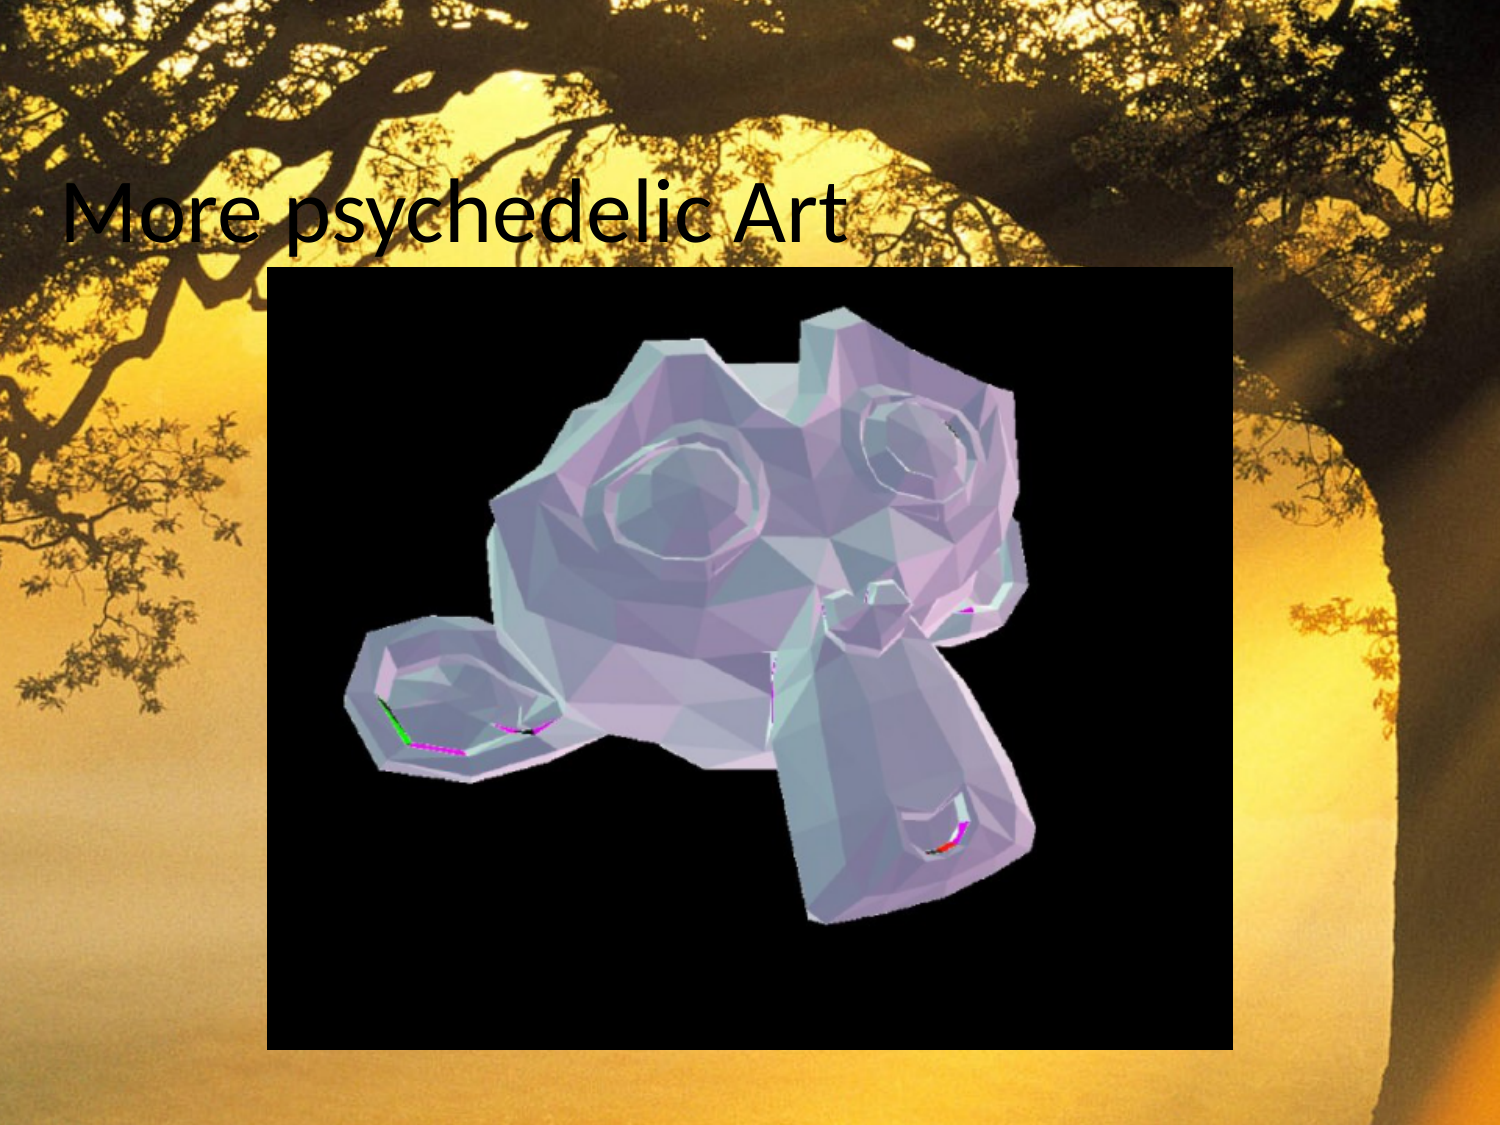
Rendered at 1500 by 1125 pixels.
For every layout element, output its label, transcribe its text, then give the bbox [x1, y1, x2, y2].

picture [0, 0, 1500, 1125]
text_box More psychedelic Art [44, 112, 1395, 300]
